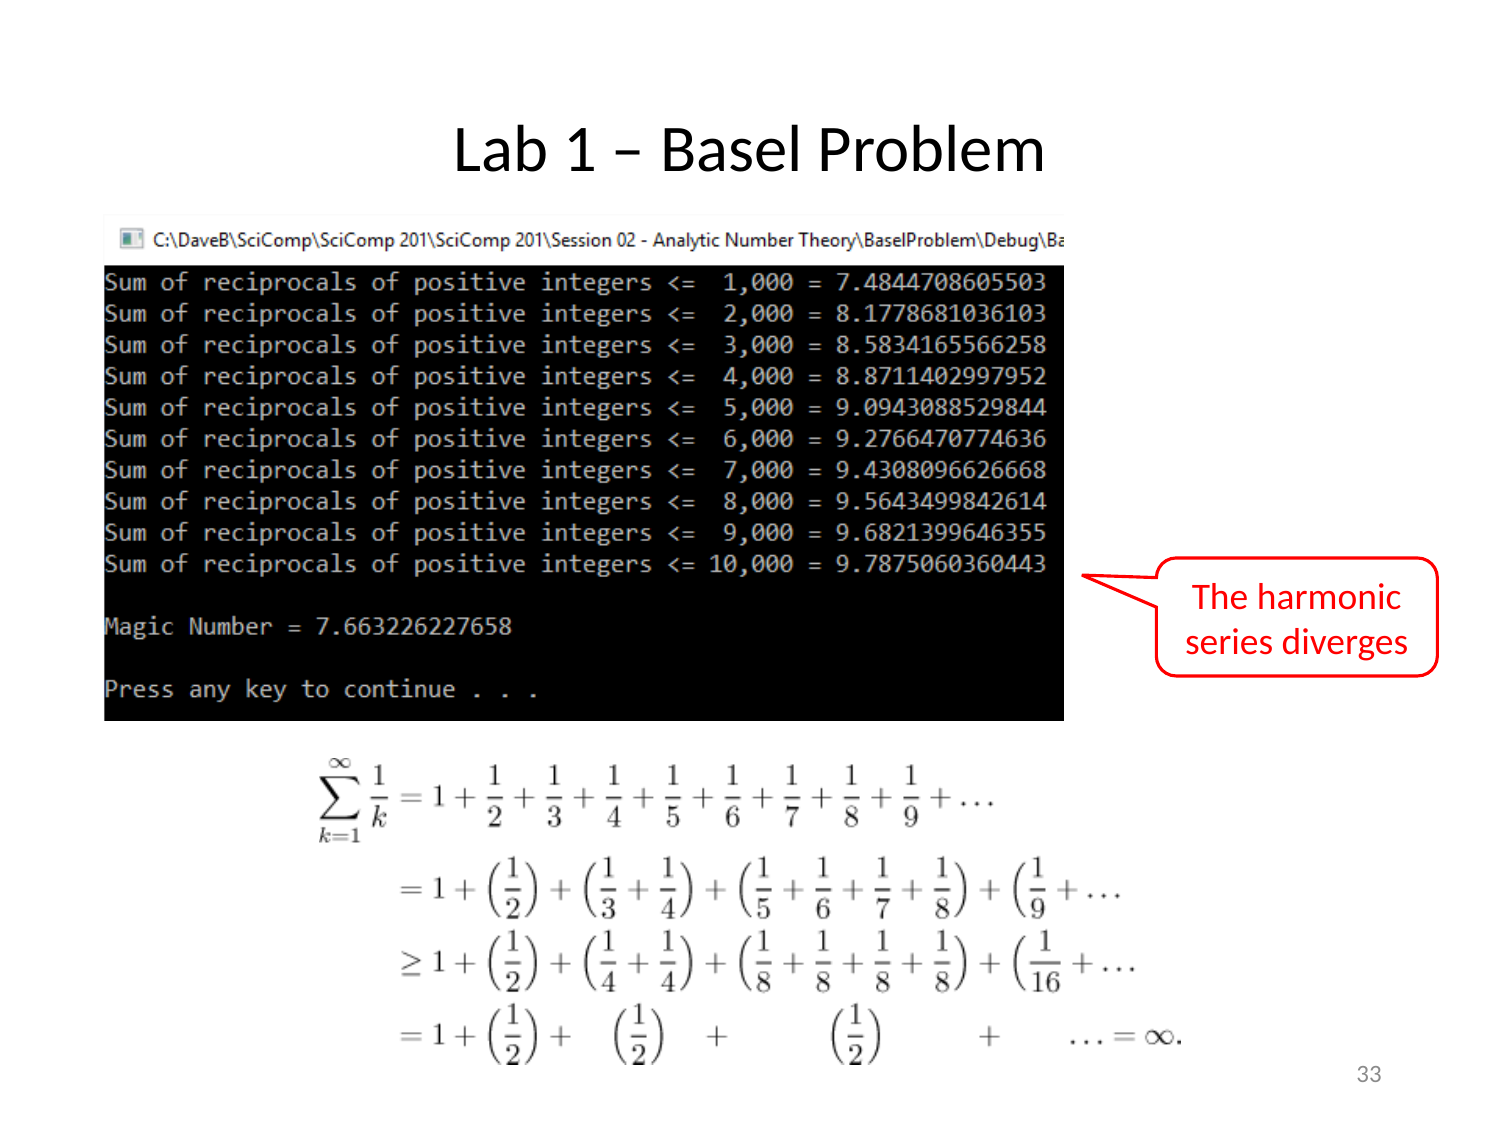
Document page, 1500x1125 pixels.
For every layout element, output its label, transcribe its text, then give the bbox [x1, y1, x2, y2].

slide_number 33 [1059, 1042, 1397, 1103]
picture [319, 758, 1181, 1065]
text_box The harmonic series diverges [1081, 556, 1439, 677]
title Lab 1 – Basel Problem [103, 59, 1397, 241]
picture [103, 214, 1064, 721]
